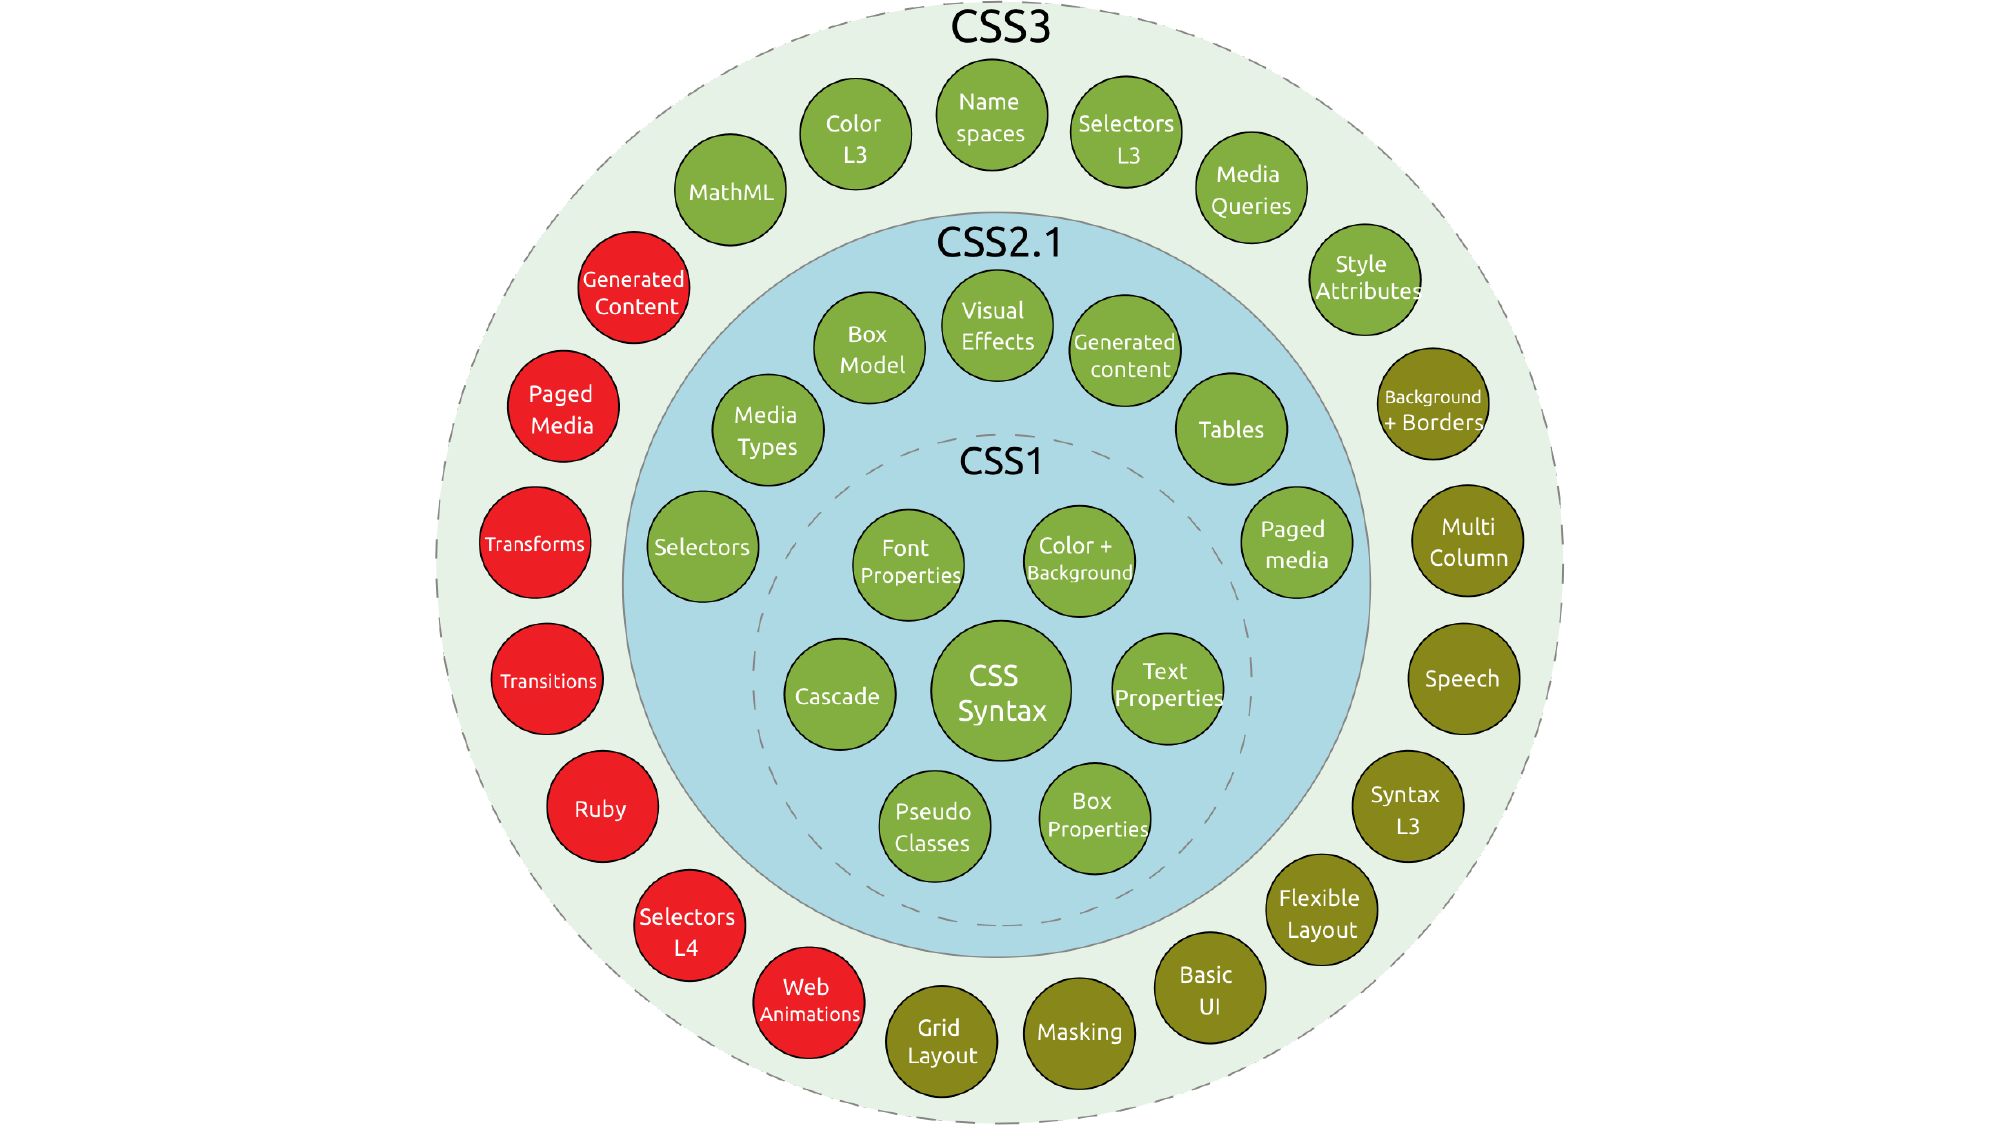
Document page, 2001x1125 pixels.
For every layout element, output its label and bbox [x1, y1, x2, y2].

picture [435, 0, 1565, 1125]
